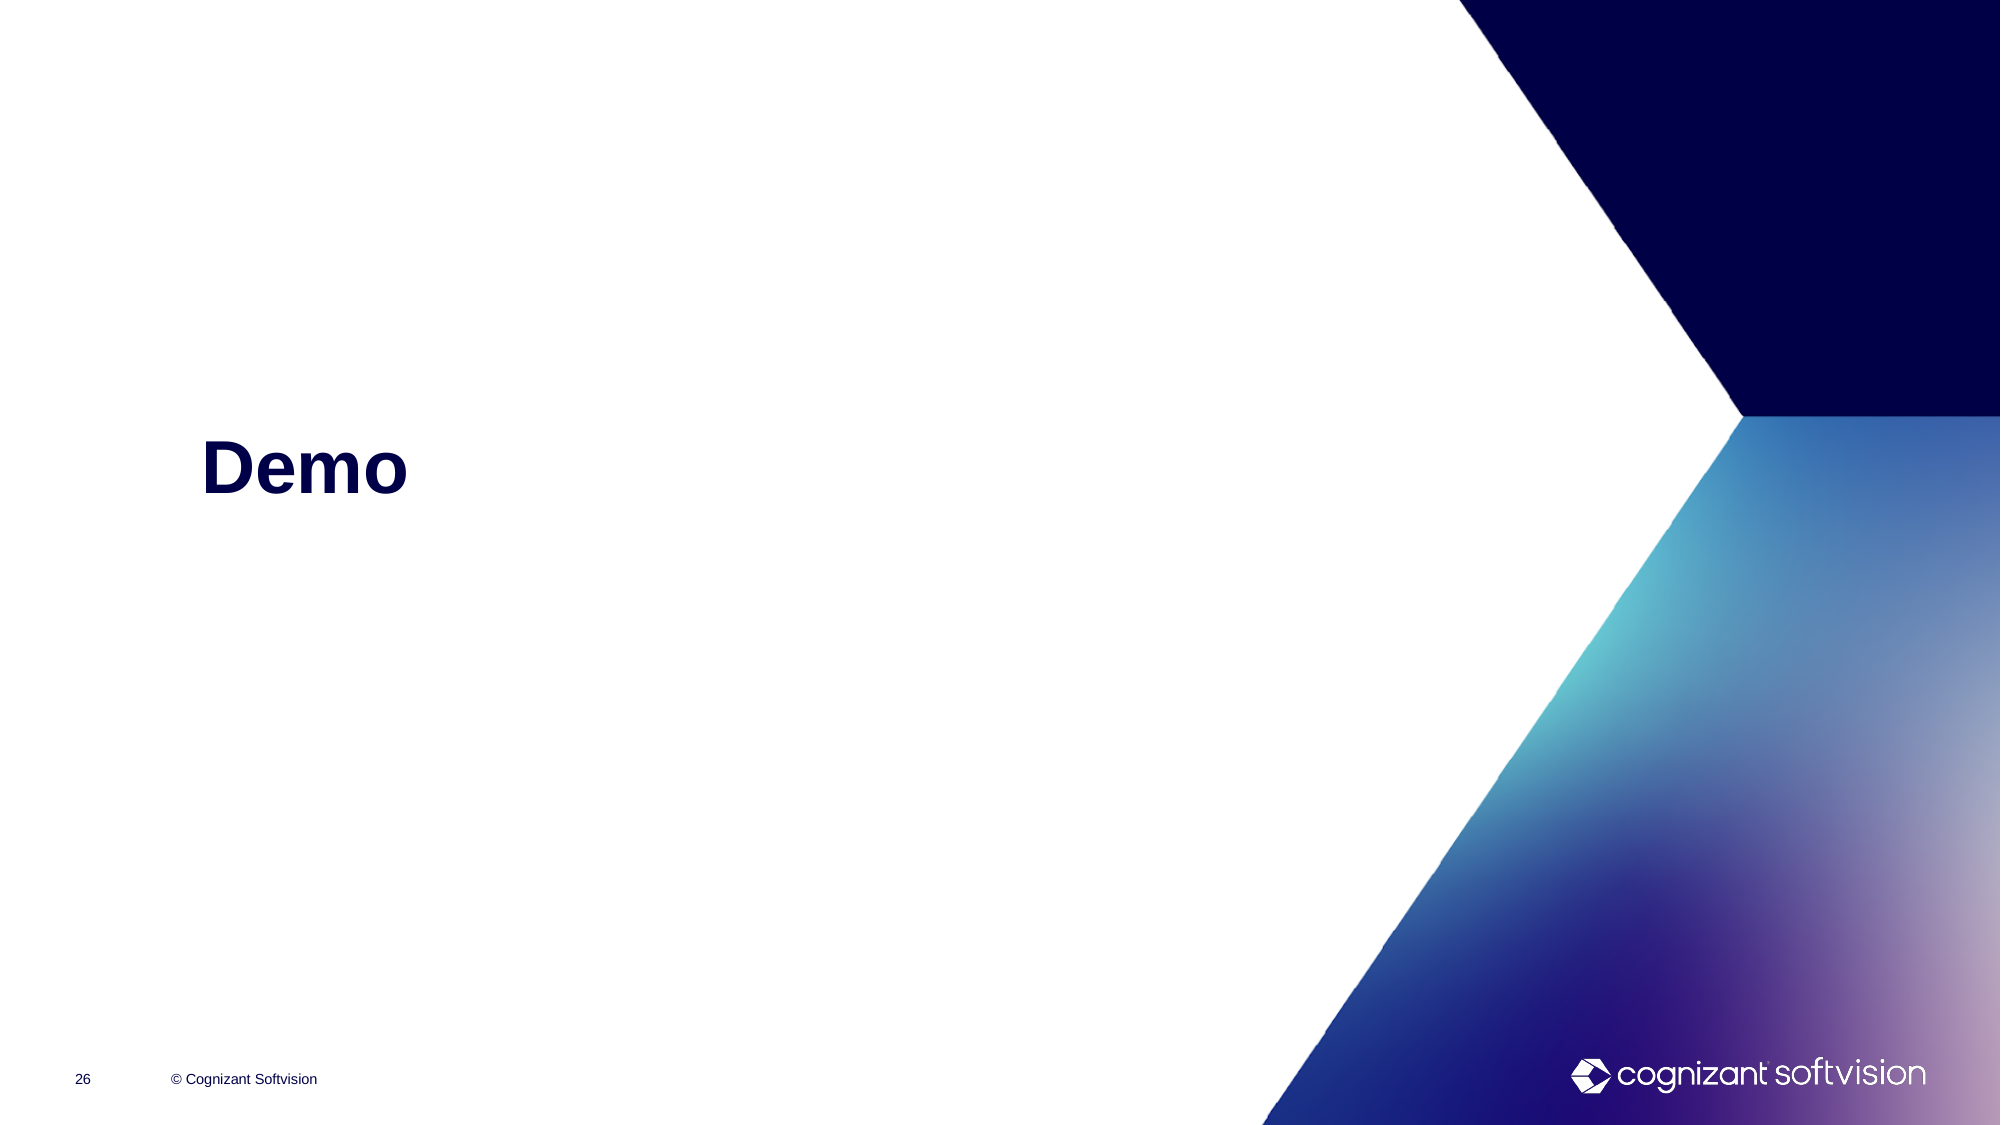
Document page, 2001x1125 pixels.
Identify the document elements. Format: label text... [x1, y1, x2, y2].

picture [1, 0, 2000, 1125]
title Demo [171, 339, 1287, 588]
footer © Cognizant Softvision [171, 1027, 368, 1088]
slide_number 26 [75, 1027, 133, 1088]
